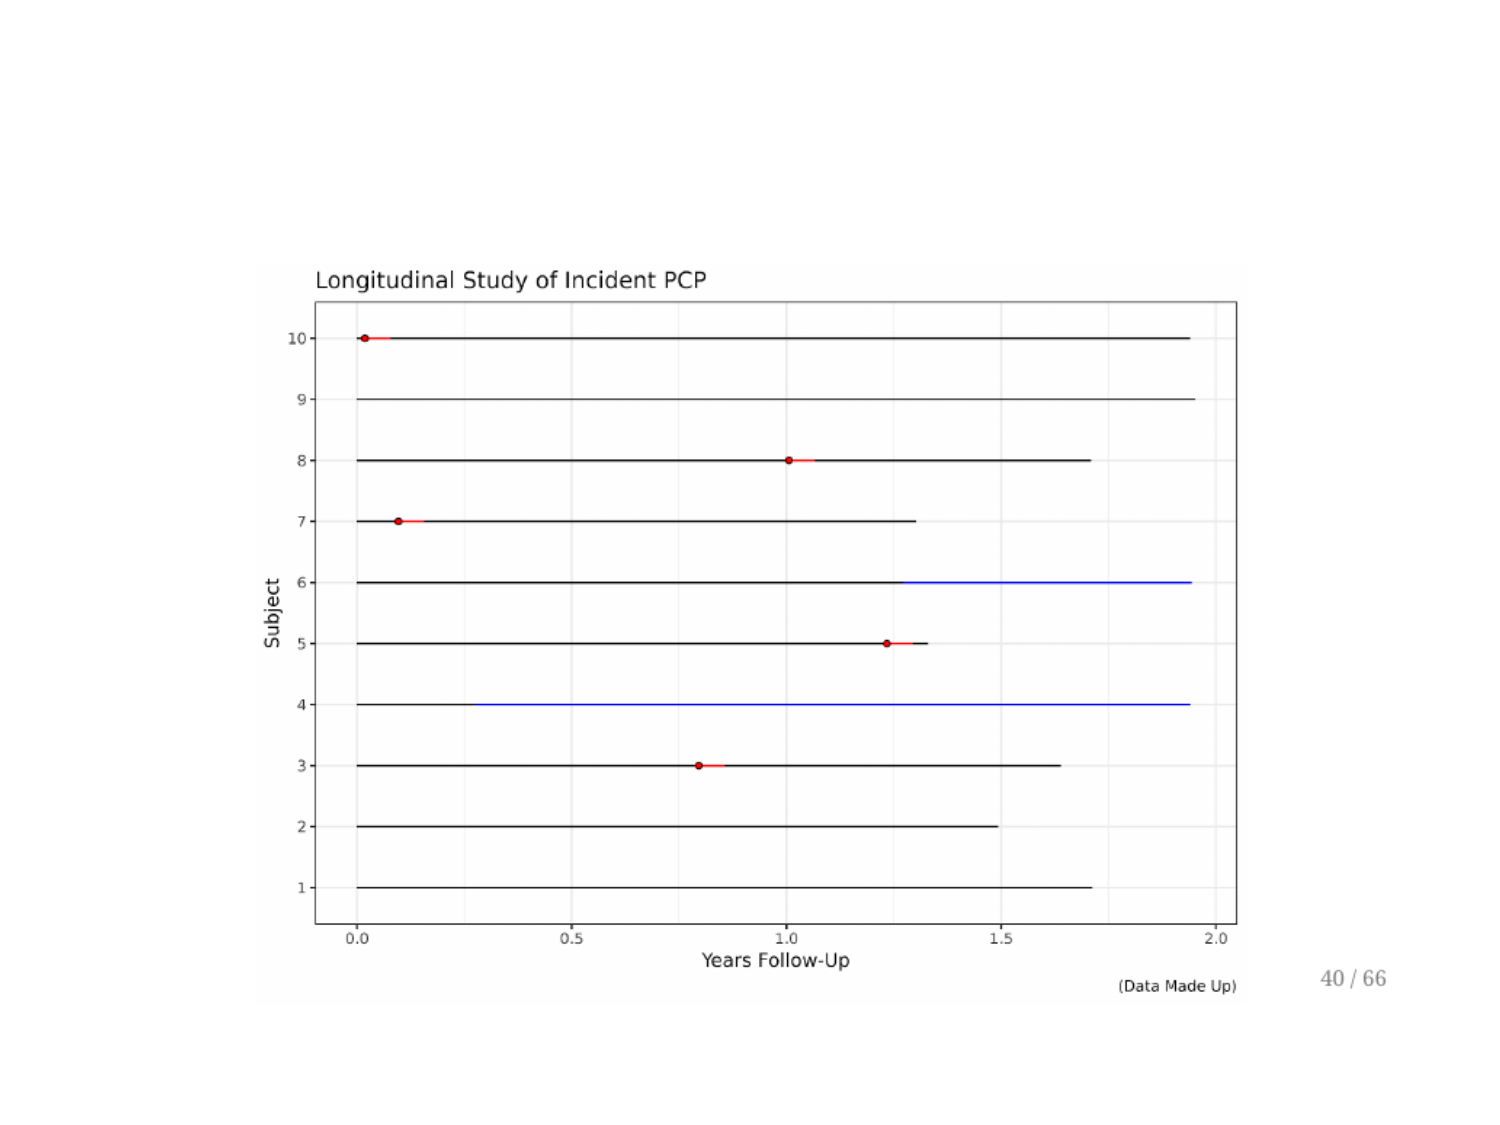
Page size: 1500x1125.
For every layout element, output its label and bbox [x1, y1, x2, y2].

picture [91, 262, 1409, 1005]
